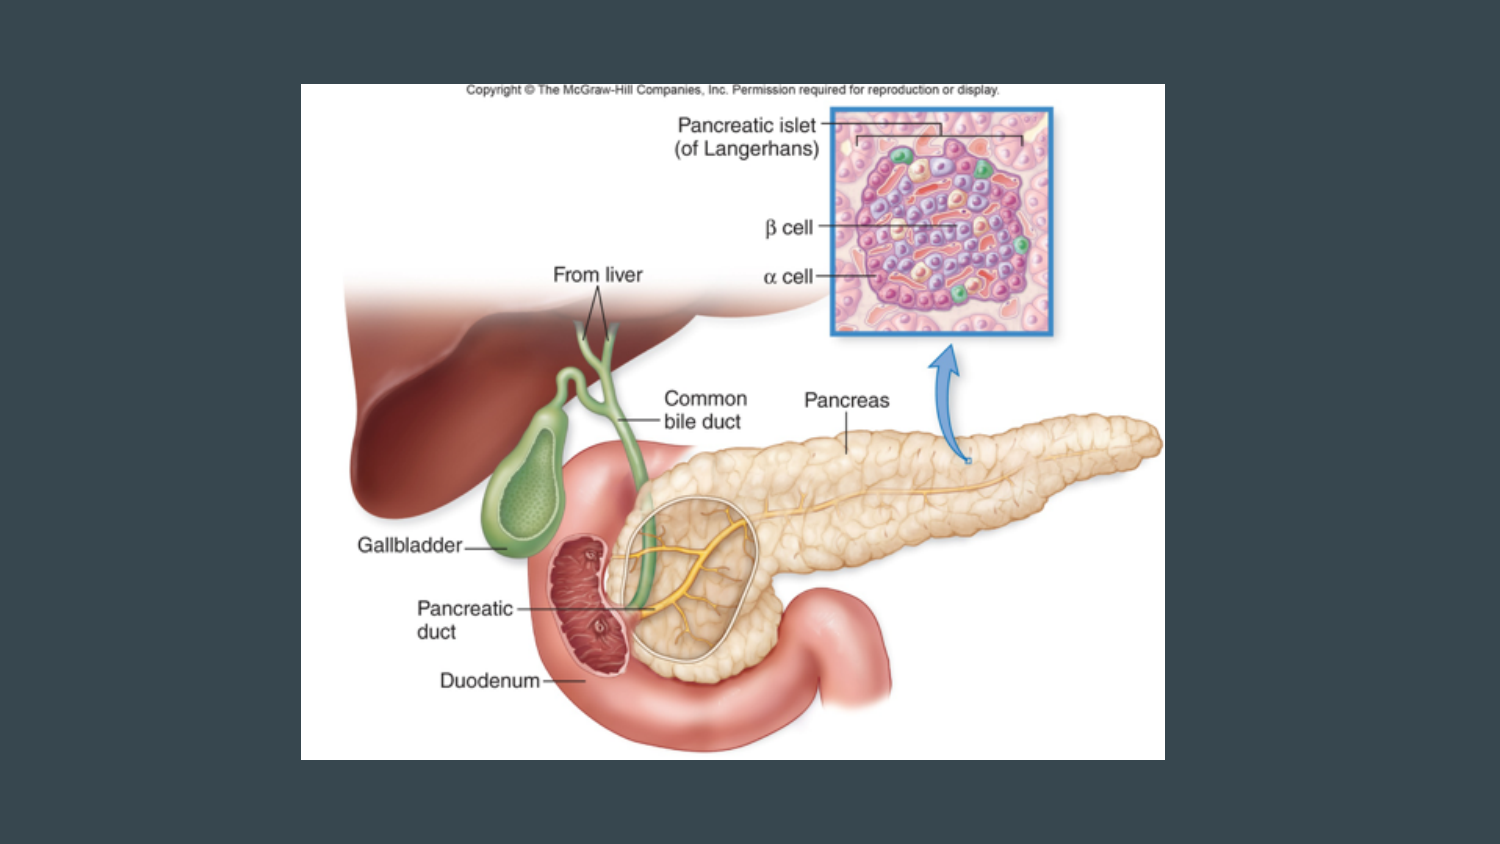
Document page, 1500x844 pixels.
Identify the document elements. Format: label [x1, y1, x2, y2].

picture [301, 84, 1165, 760]
